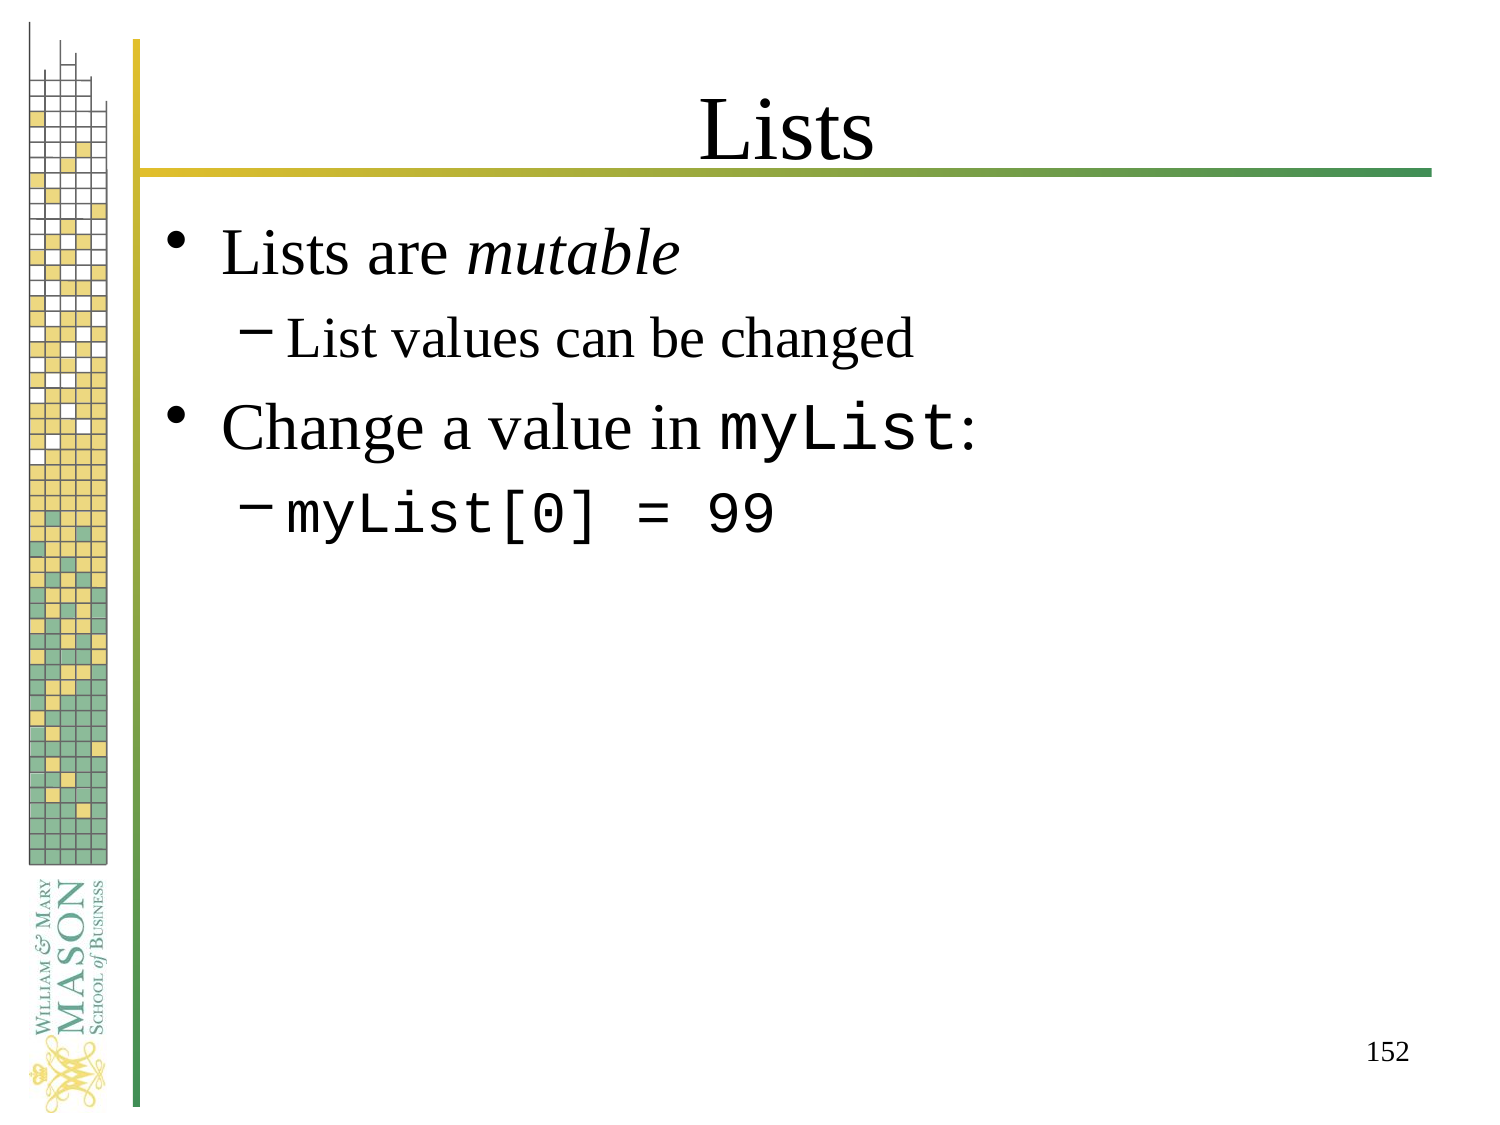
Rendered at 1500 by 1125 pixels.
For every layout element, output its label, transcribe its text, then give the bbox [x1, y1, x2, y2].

title Lists [150, 45, 1425, 200]
list Lists are mutable List values can be changed Change a value in myList: myList[0] = 99 [150, 200, 1425, 1005]
table_header Description [29, 879, 107, 1113]
slide_number 152 [1048, 1024, 1426, 1103]
